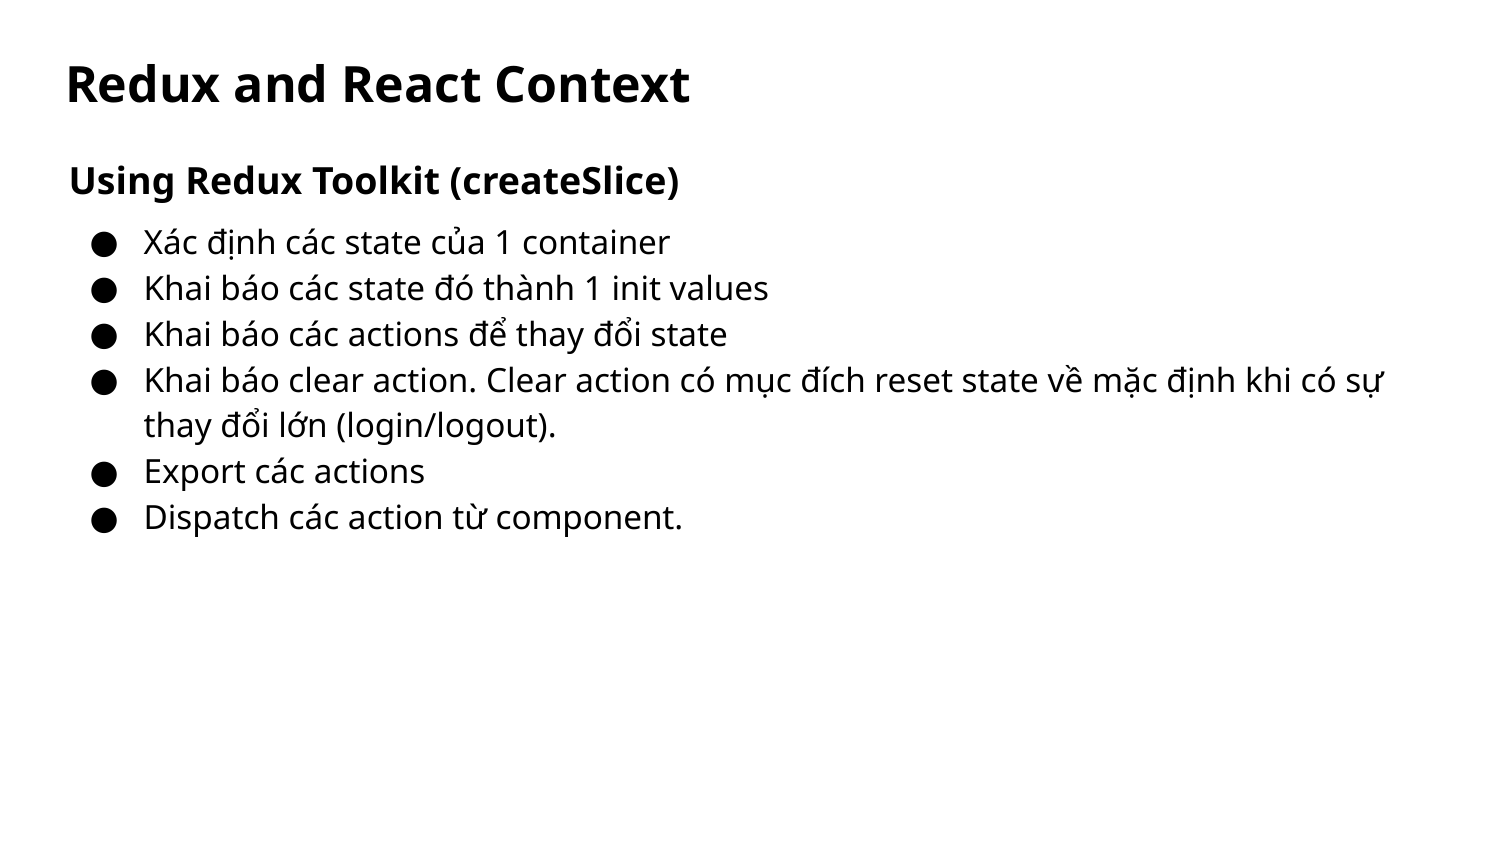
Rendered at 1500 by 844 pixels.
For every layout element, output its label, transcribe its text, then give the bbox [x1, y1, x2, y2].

list Using Redux Toolkit (createSlice) [53, 147, 735, 200]
title Redux and React Context [53, 31, 1446, 135]
list Xác định các state của 1 container Khai báo các state đó thành 1 init values Khai báo các actions để thay đổi state Khai báo clear action. Clear action có mục đích reset state về mặc định khi có sự thay đổi lớn (login/logout). Export các actions Dispatch các action từ component. [53, 200, 1432, 804]
